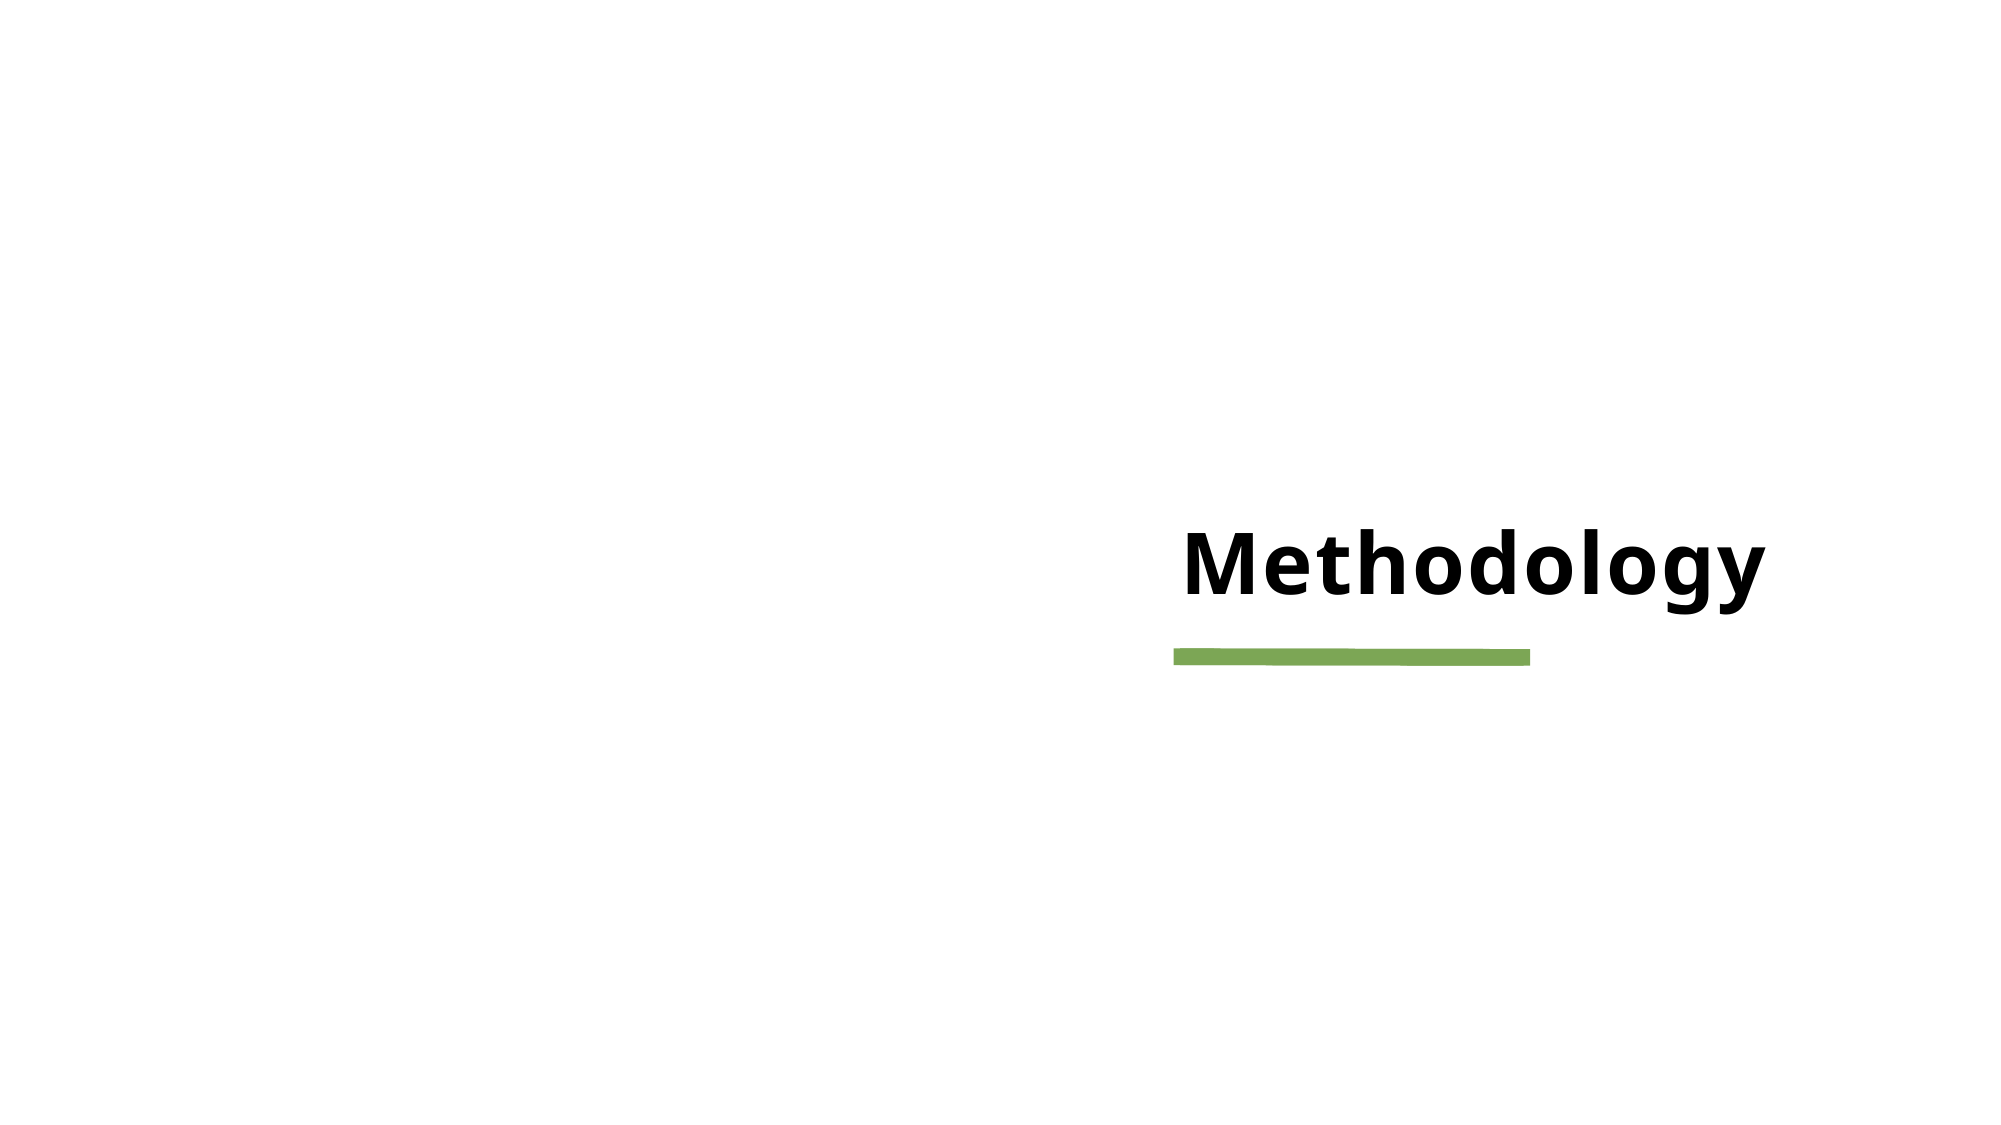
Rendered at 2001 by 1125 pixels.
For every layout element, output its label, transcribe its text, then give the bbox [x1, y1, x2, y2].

title Methodology [1180, 512, 1991, 613]
